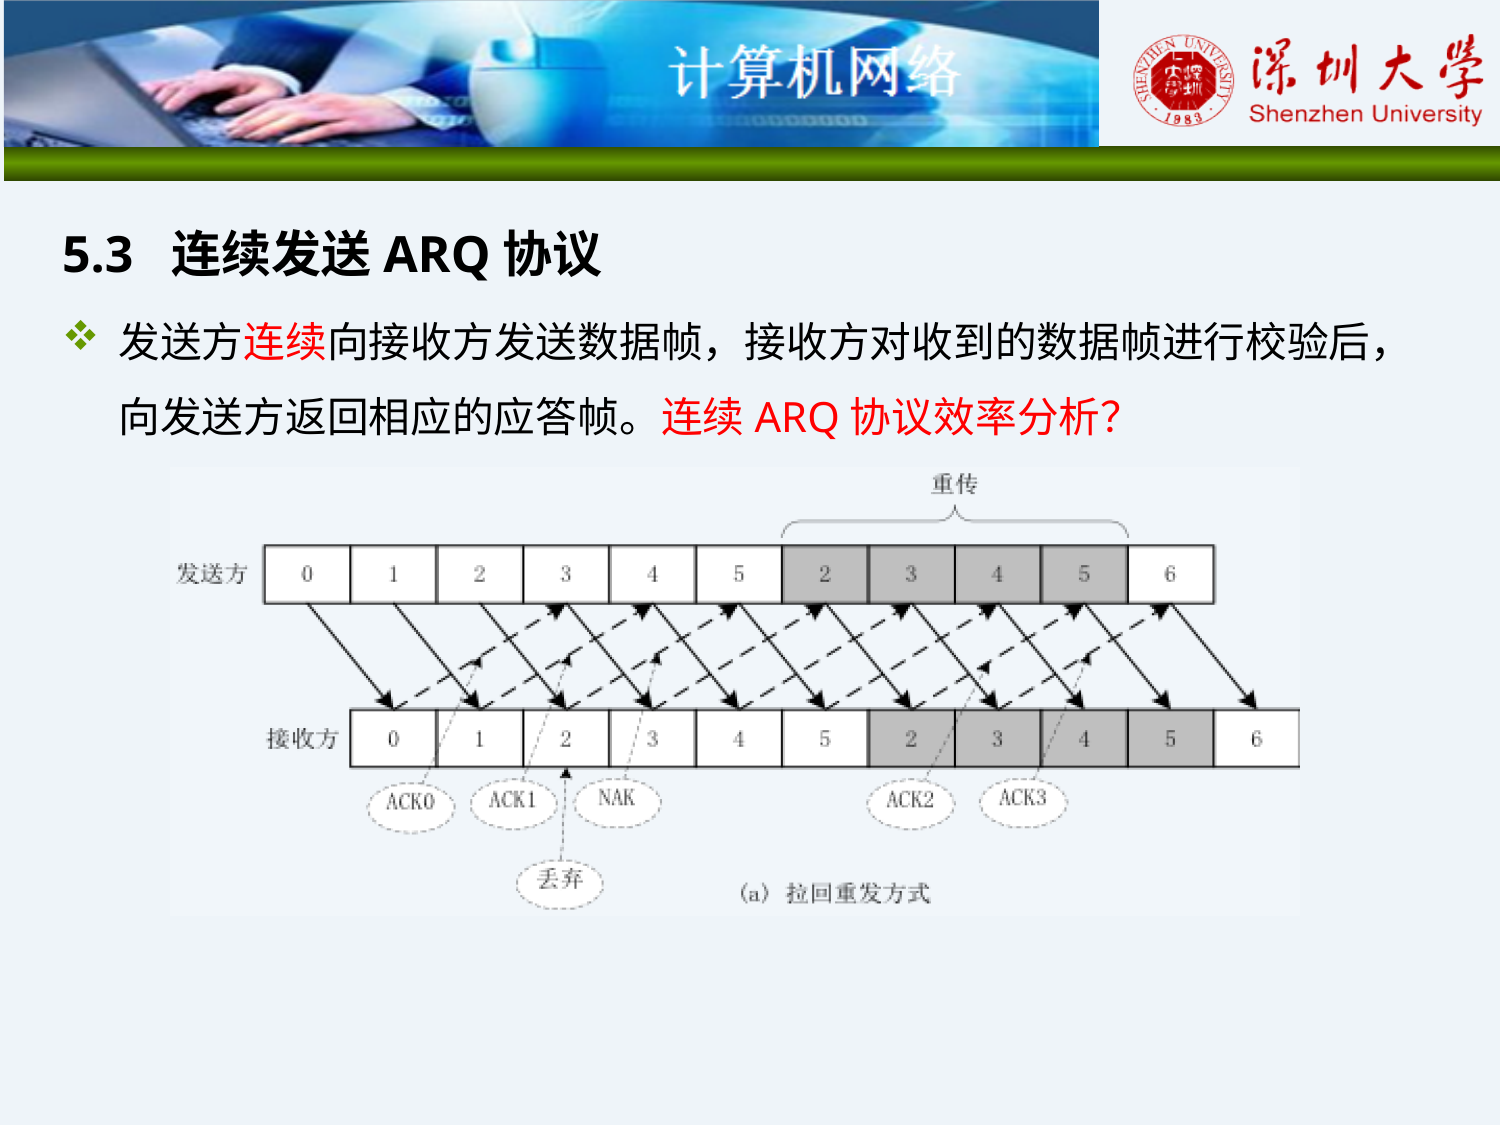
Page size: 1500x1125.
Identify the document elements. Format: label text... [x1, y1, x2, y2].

picture [1113, 18, 1488, 147]
picture [3, 1, 1099, 147]
picture [170, 467, 1300, 917]
list 5.3 连续发送ARQ协议 发送方连续向接收方发送数据帧，接收方对收到的数据帧进行校验后，向发送方返回相应的应答帧。连续ARQ协议效率分析？ [47, 184, 1424, 398]
